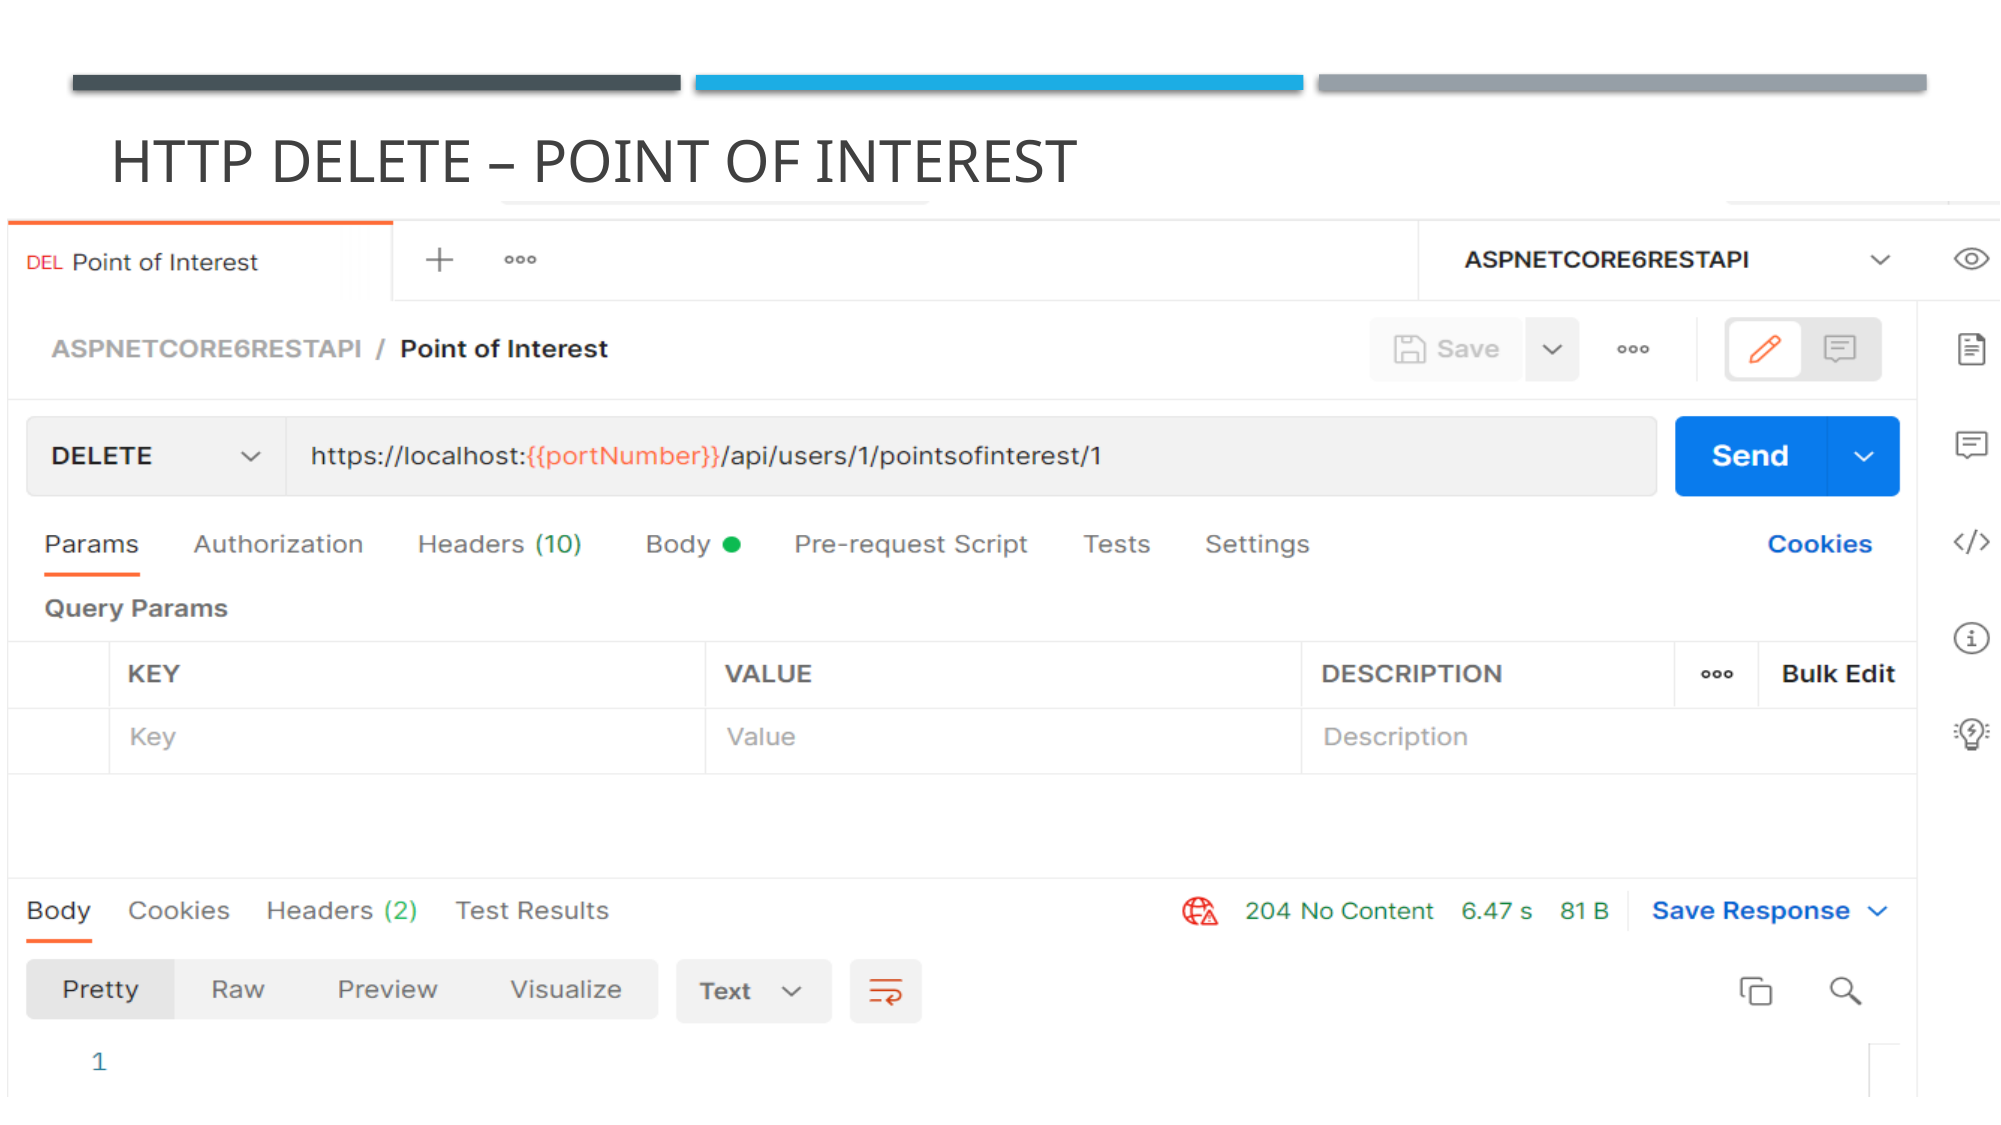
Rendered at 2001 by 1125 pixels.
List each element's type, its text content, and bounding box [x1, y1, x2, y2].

picture [6, 200, 2000, 1097]
title HTTP DELETE – POINT OF INTEREST [95, 115, 1905, 198]
